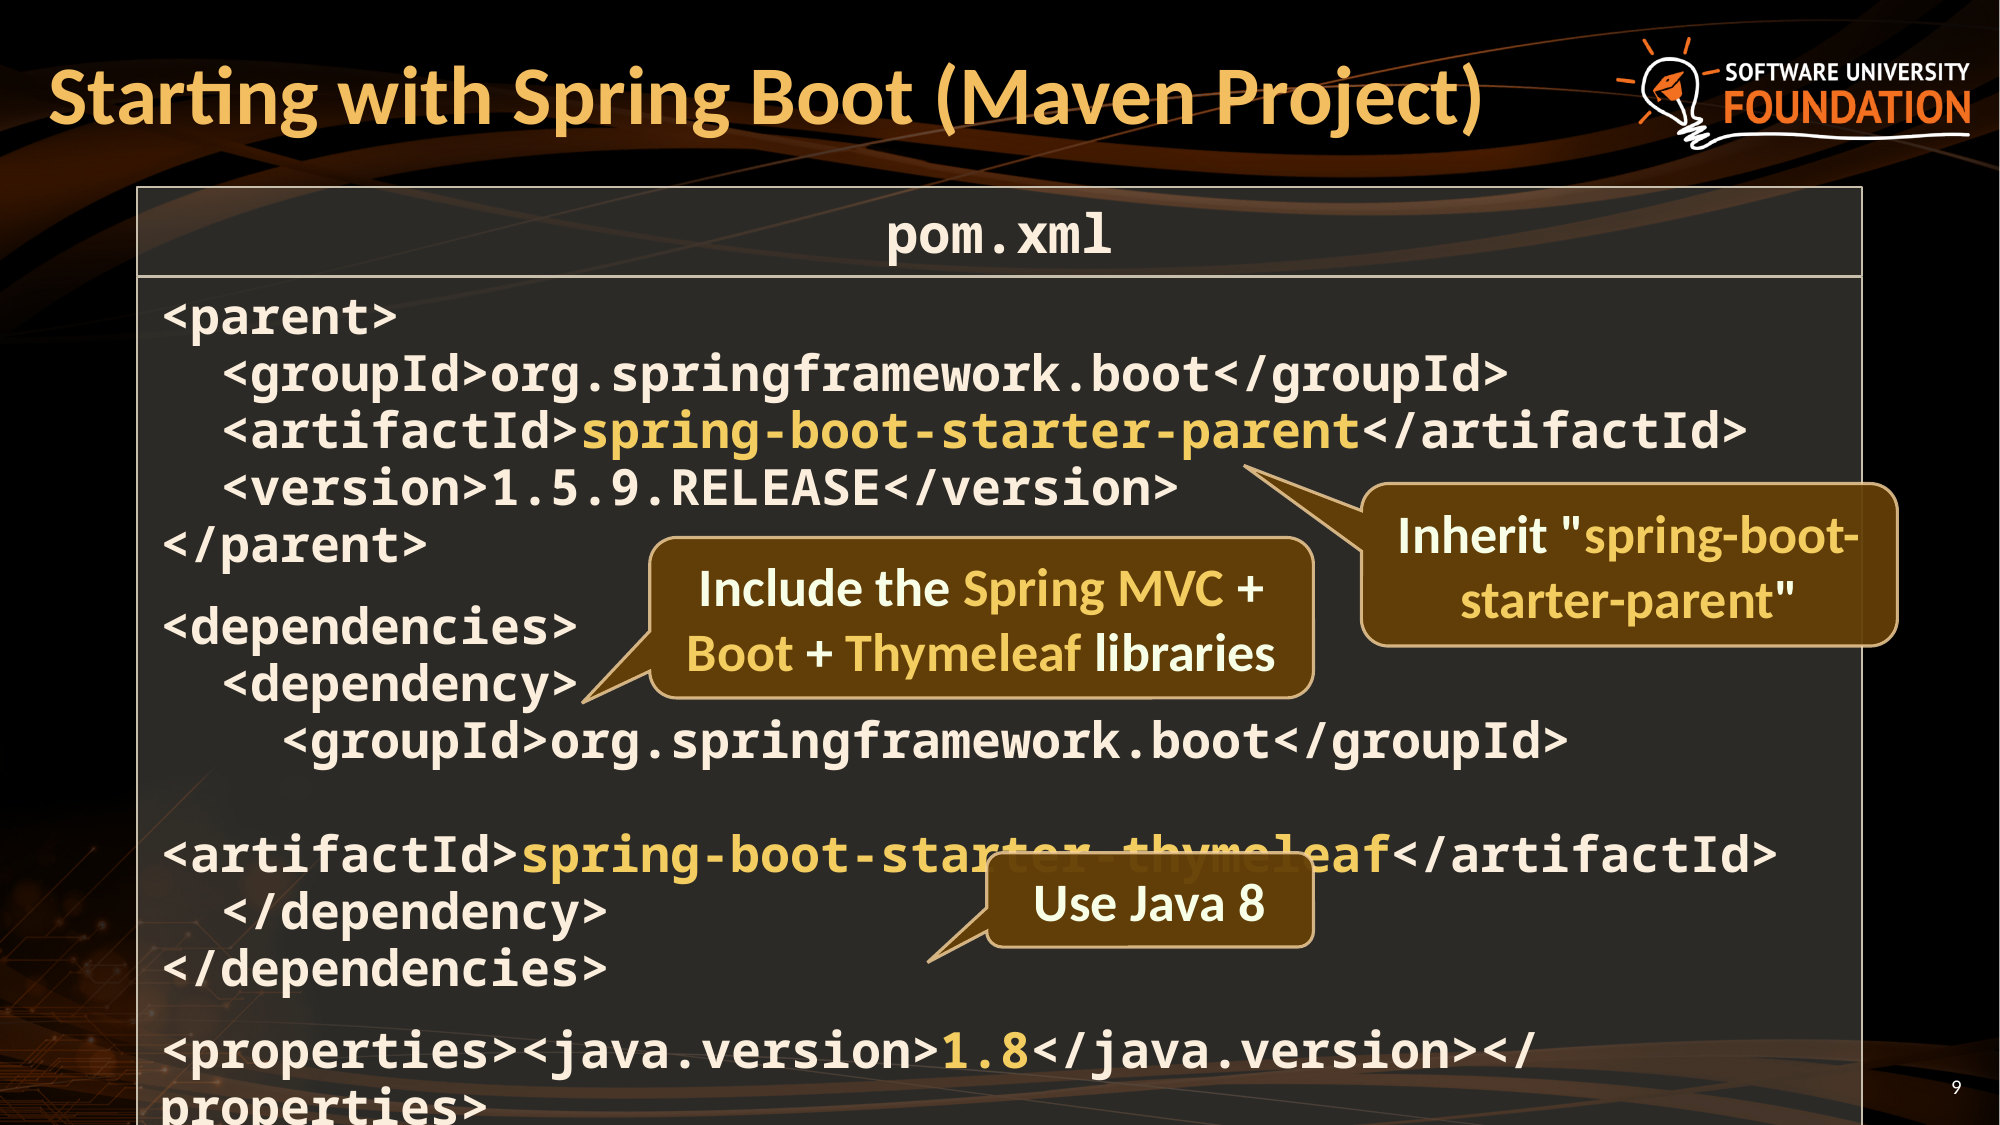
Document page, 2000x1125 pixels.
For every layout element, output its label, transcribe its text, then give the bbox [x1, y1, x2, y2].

title Starting with Spring Boot (Maven Project) [30, 6, 1602, 189]
text_box pom.xml [137, 187, 1863, 276]
picture [0, 0, 2000, 1125]
text_box <parent> <groupId>org.springframework.boot</groupId> <artifactId>spring-boot-starter-parent</artifactId> <version>1.5.9.RELEASE</version> </parent> <dependencies> <dependency> <groupId>org.springframework.boot</groupId> <artifactId>spring-boot-starter-thymeleaf</artifactId> </dependency> </dependencies> <properties><java.version>1.8</java.version></properties> [137, 276, 1863, 1125]
text_box Use Java 8 [926, 851, 1315, 964]
text_box Include the Spring MVC + Boot + Thymeleaf libraries [581, 536, 1315, 705]
text_box Inherit "spring-boot-starter-parent" [1243, 464, 1899, 648]
slide_number 9 [1897, 1070, 1968, 1103]
